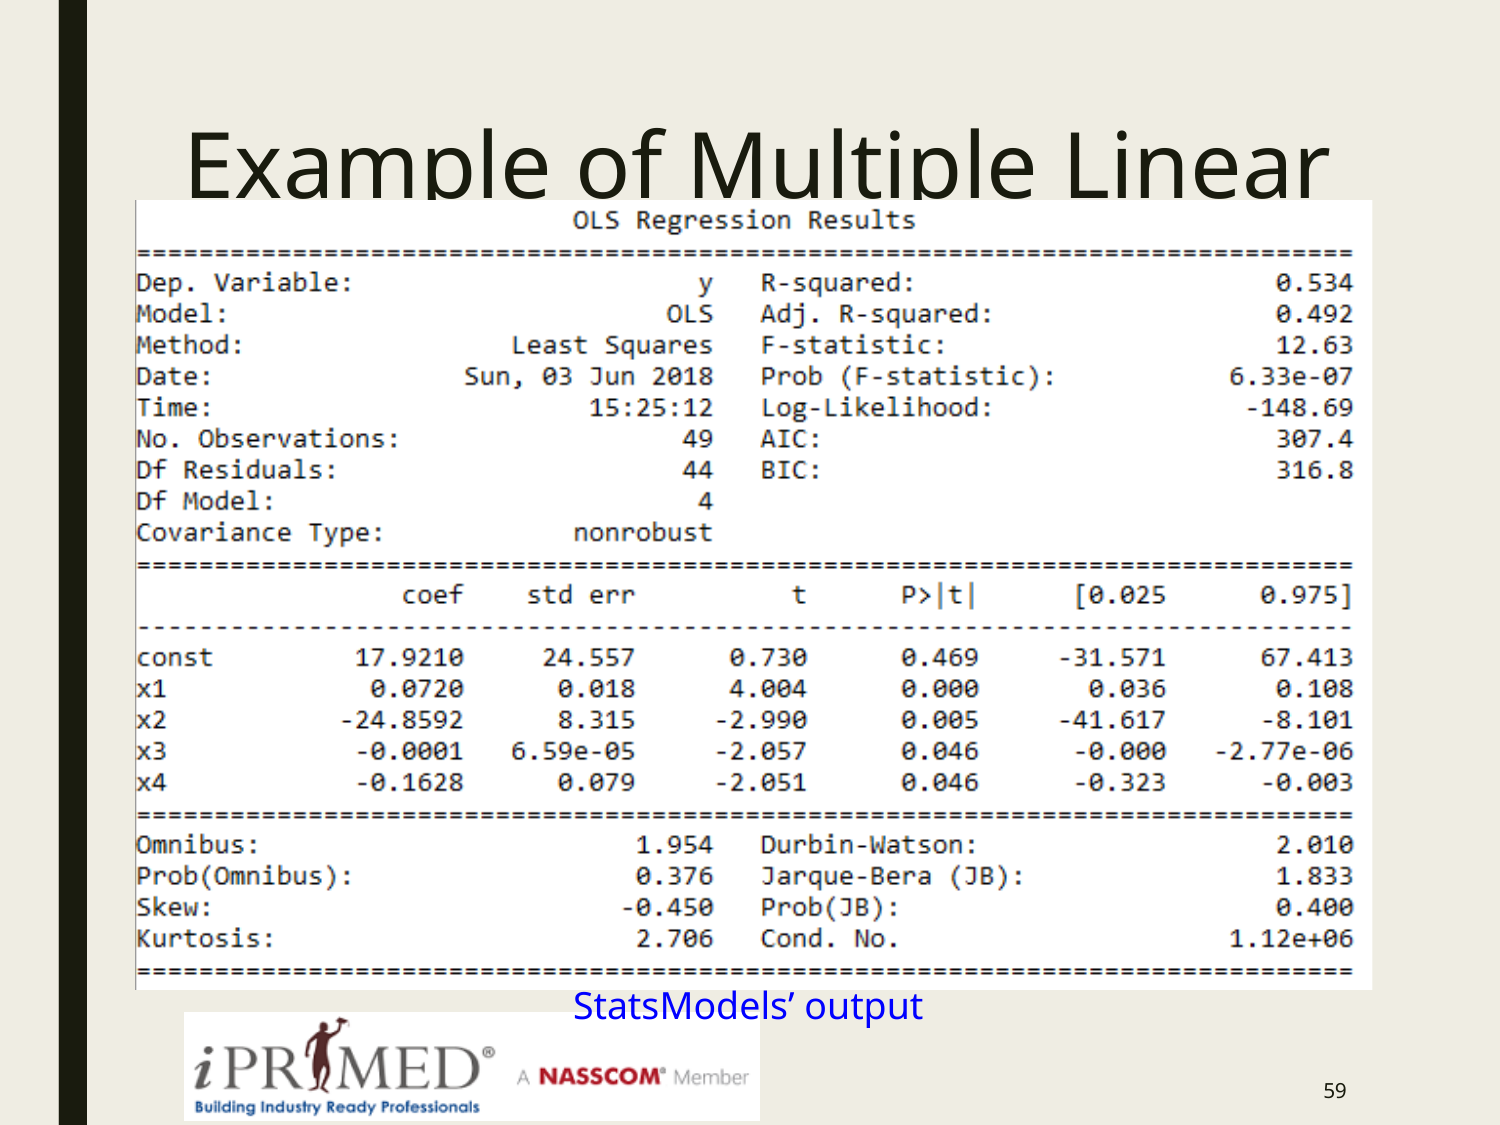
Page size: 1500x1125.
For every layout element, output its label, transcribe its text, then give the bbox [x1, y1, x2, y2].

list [135, 199, 1373, 990]
text_box StatsModels’ output [558, 990, 939, 1035]
slide_number 58 [1165, 1058, 1362, 1125]
picture [184, 1012, 760, 1121]
title Example of Multiple Linear Regression (cont.) [168, 112, 1351, 199]
